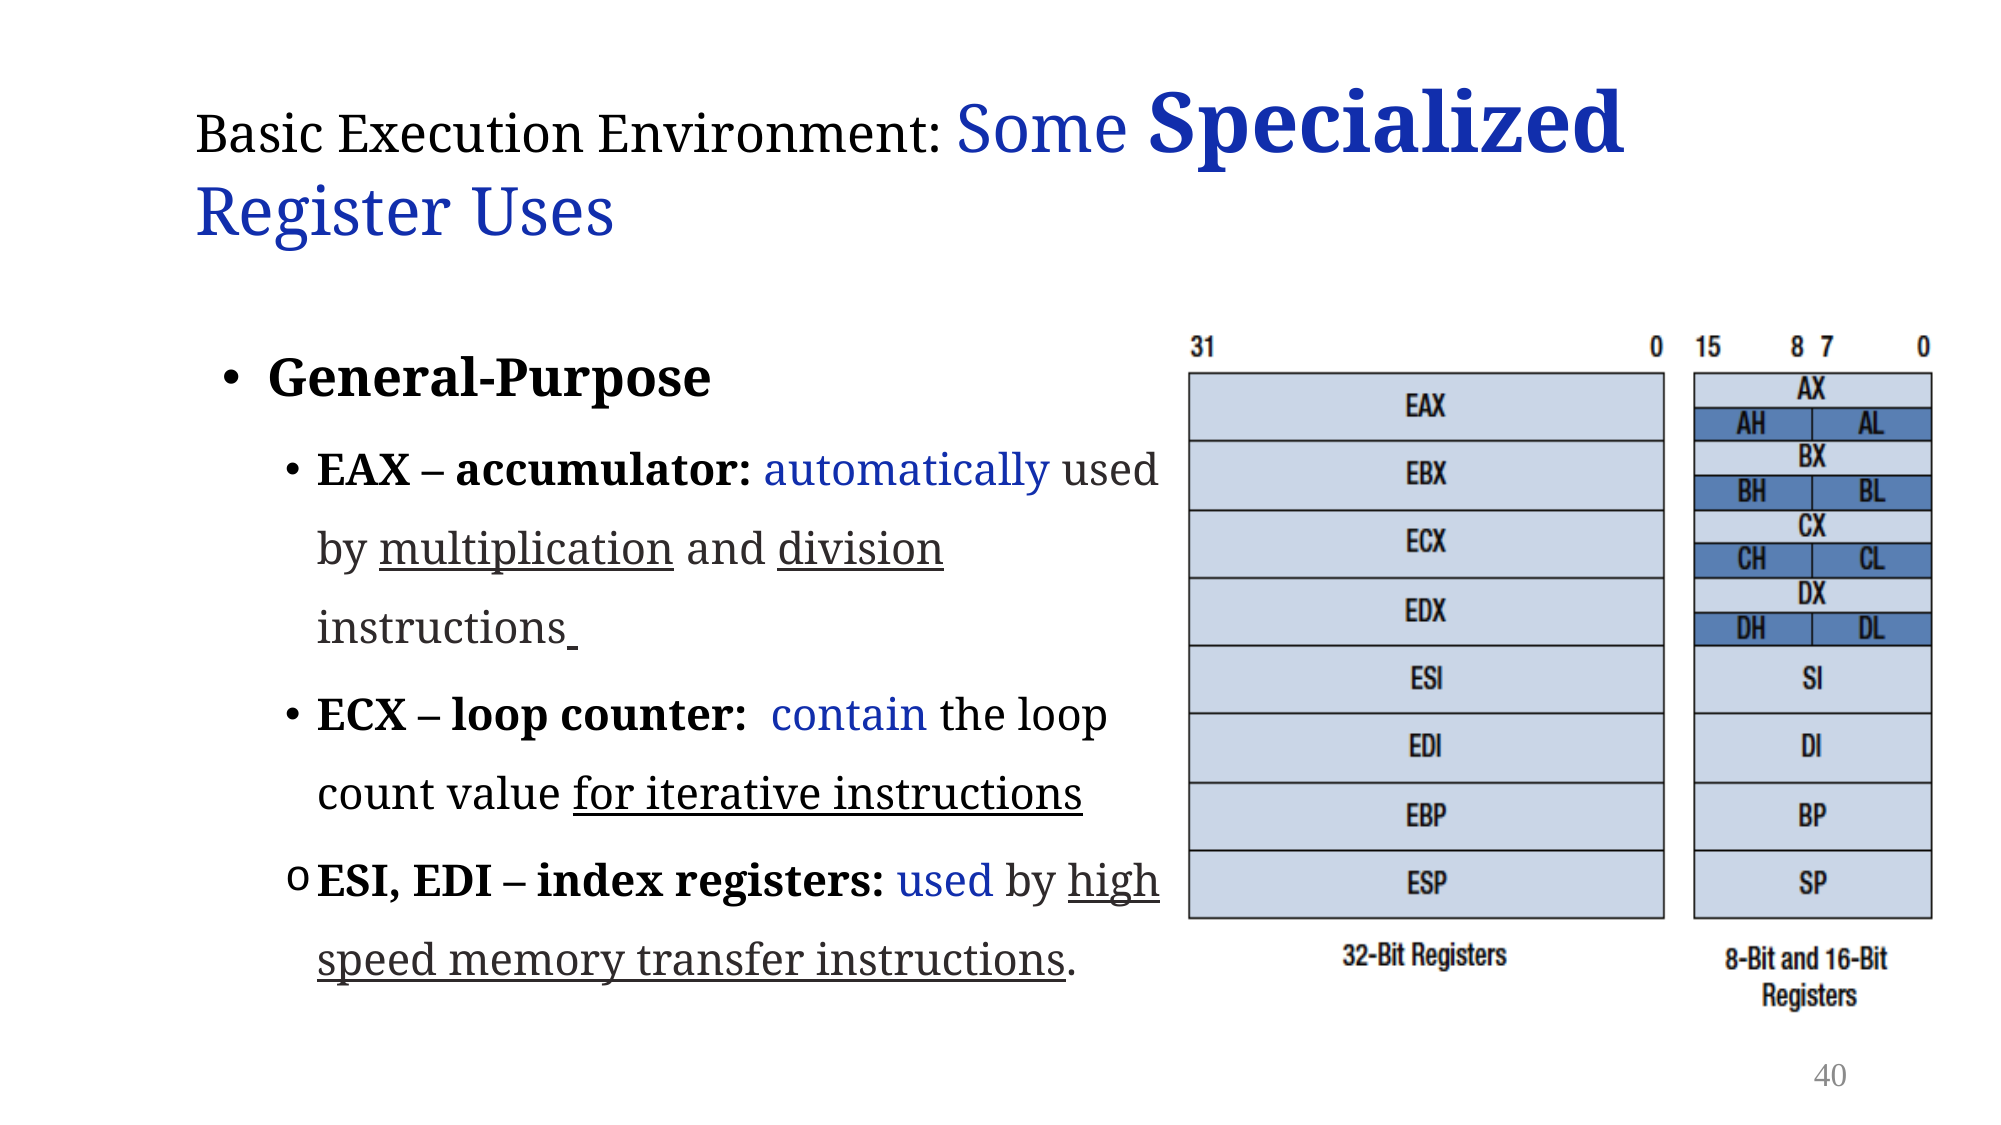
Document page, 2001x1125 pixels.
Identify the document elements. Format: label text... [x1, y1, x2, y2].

list General-Purpose EAX – accumulator: automatically used by multiplication and division instructions ECX – loop counter: contain the loop count value for iterative instructions ESI, EDI – index registers: used by high-speed memory transfer instructions. [207, 305, 1160, 1006]
slide_number 40 [1412, 1042, 1863, 1103]
title Basic Execution Environment: Some Specialized Register Uses [180, 47, 1830, 285]
picture [1160, 305, 1980, 1022]
